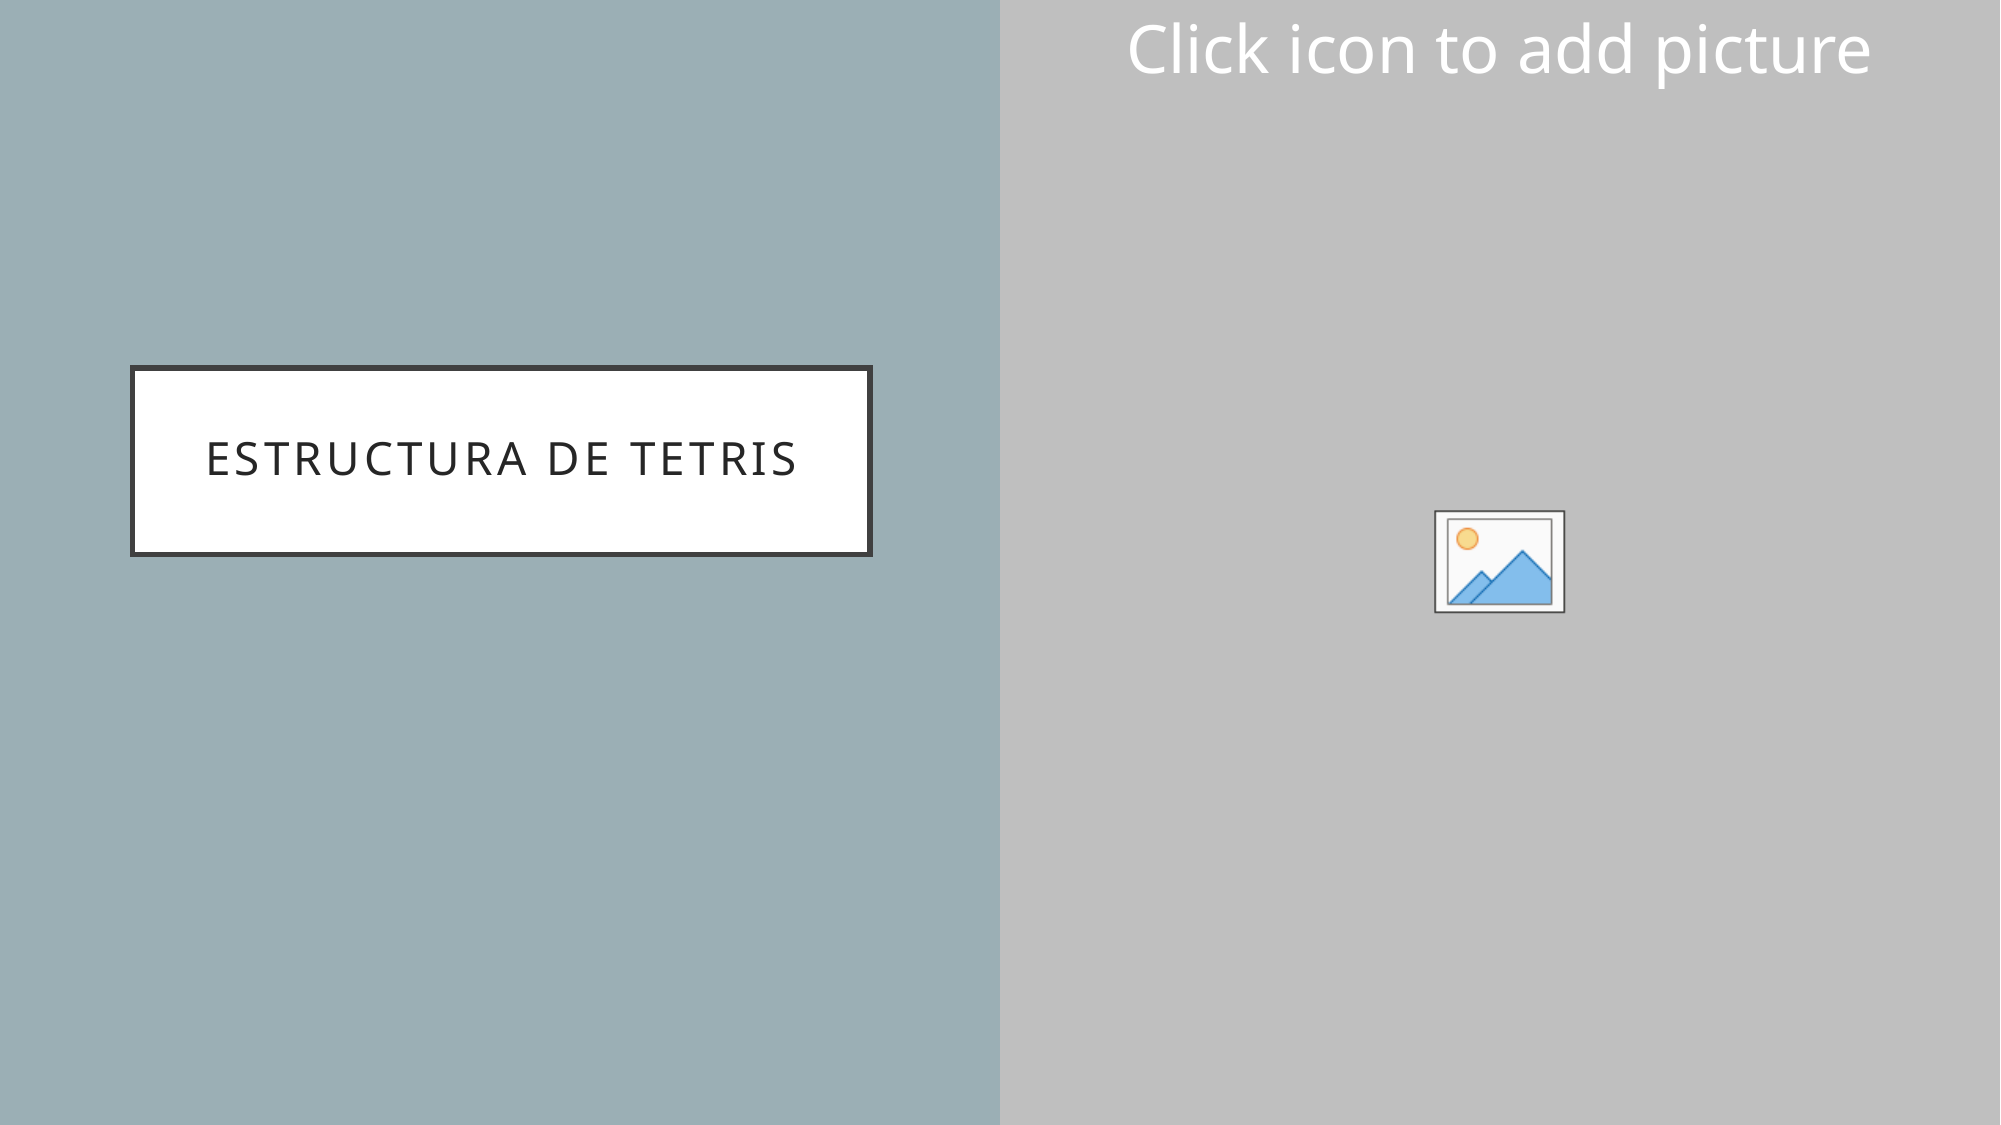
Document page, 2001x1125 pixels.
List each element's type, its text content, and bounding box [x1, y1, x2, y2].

title Estructura de tetris [130, 365, 873, 557]
picture [999, 0, 2000, 1125]
